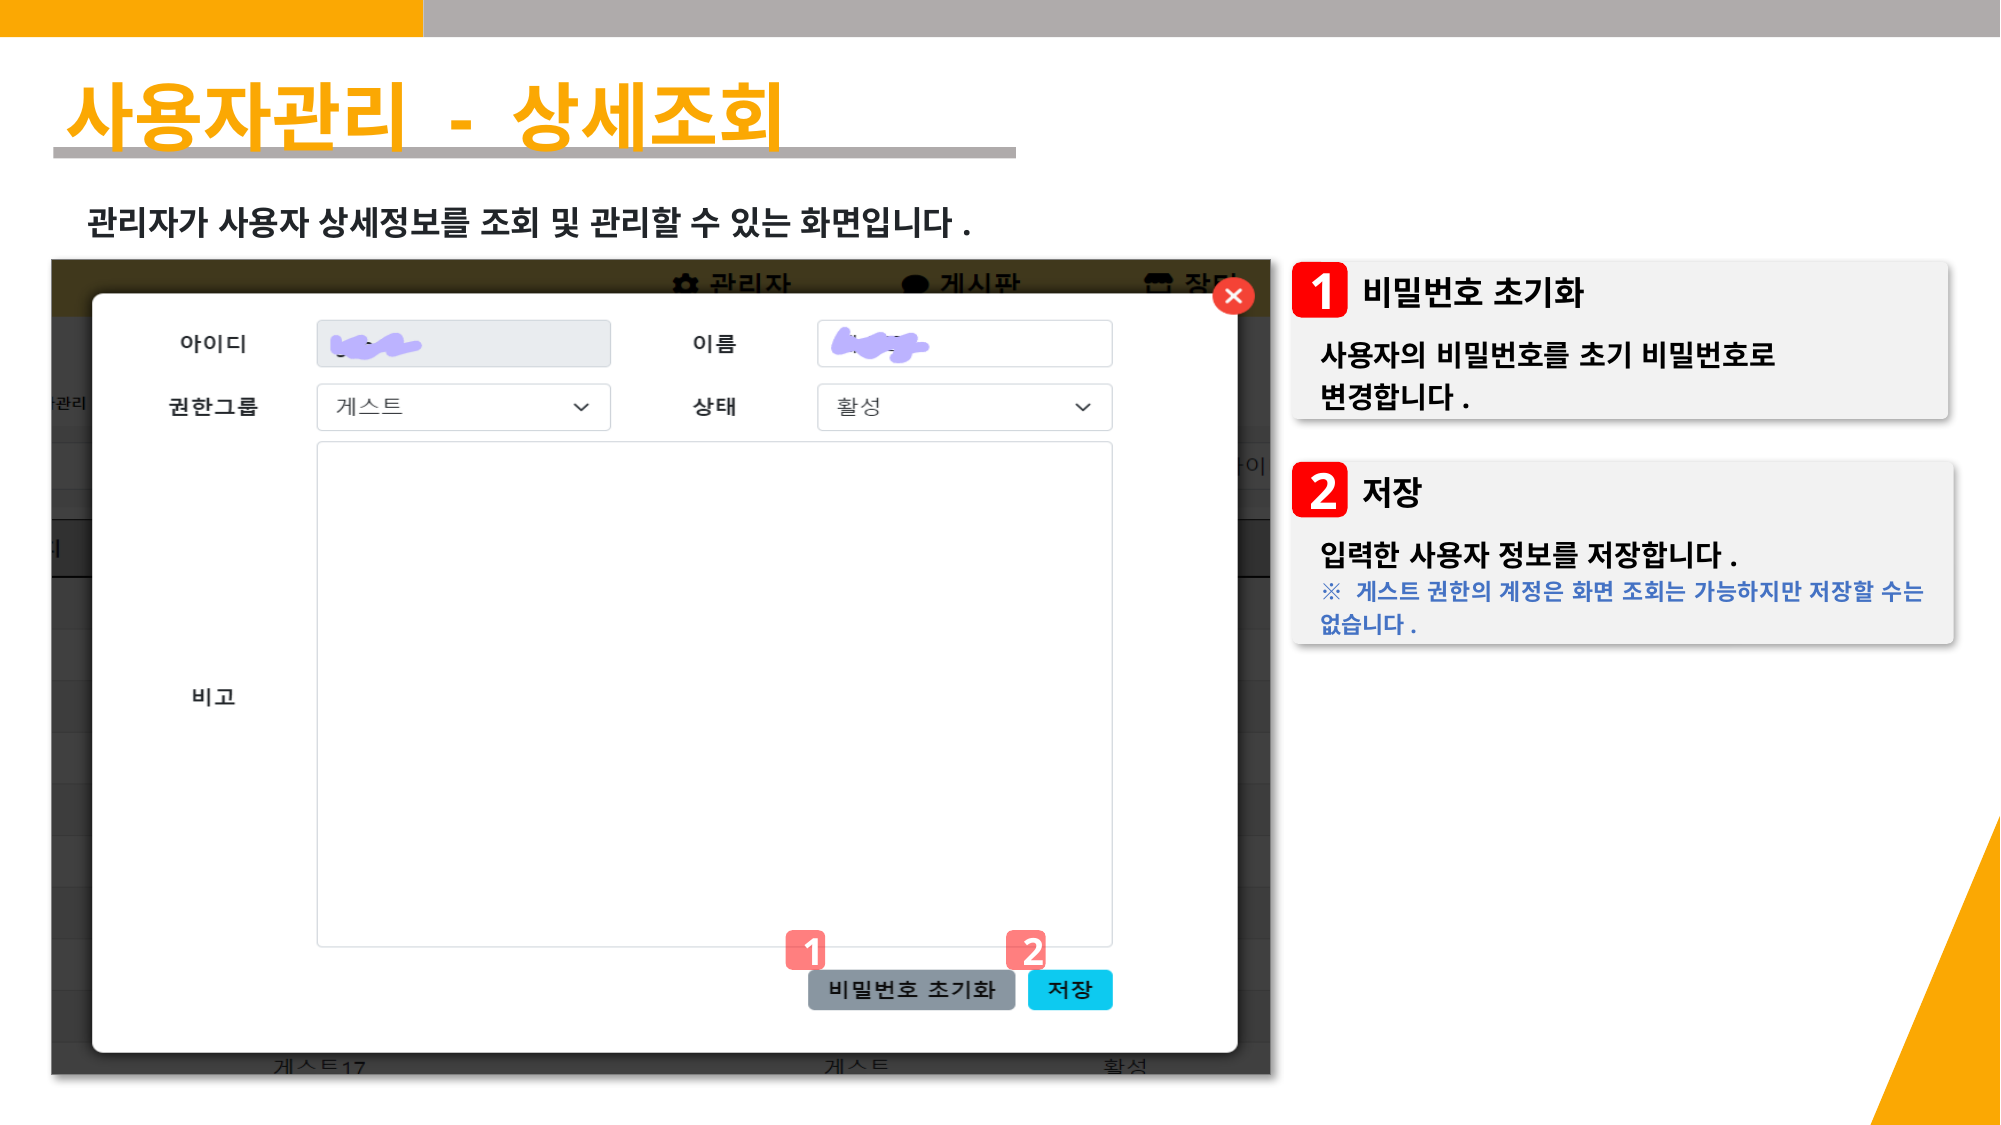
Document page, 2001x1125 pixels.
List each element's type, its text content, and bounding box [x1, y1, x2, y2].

text_box 입력한 사용자 정보를 저장합니다. ※ 게스트 권한의 계정은 화면 조회는 가능하지만 저장할 수는 없습니다. [1305, 522, 1941, 646]
text_box 비밀번호 초기화 [1347, 264, 1935, 320]
text_box [1869, 813, 2000, 1125]
text_box [1291, 260, 1950, 420]
text_box 사용자의 비밀번호를 초기 비밀번호로 변경합니다. [1305, 323, 1935, 422]
text_box 사용자관리 - 상세조회 [50, 62, 1233, 168]
picture [51, 259, 1271, 1075]
text_box 1 [1290, 260, 1347, 319]
text_box [422, 0, 2000, 38]
text_box [0, 0, 422, 38]
text_box 2 [1290, 460, 1347, 519]
text_box 저장 [1347, 464, 1943, 520]
text_box [1291, 460, 1955, 645]
text_box 관리자가 사용자 상세정보를 조회 및 관리할 수 있는 화면입니다. [72, 194, 1117, 250]
